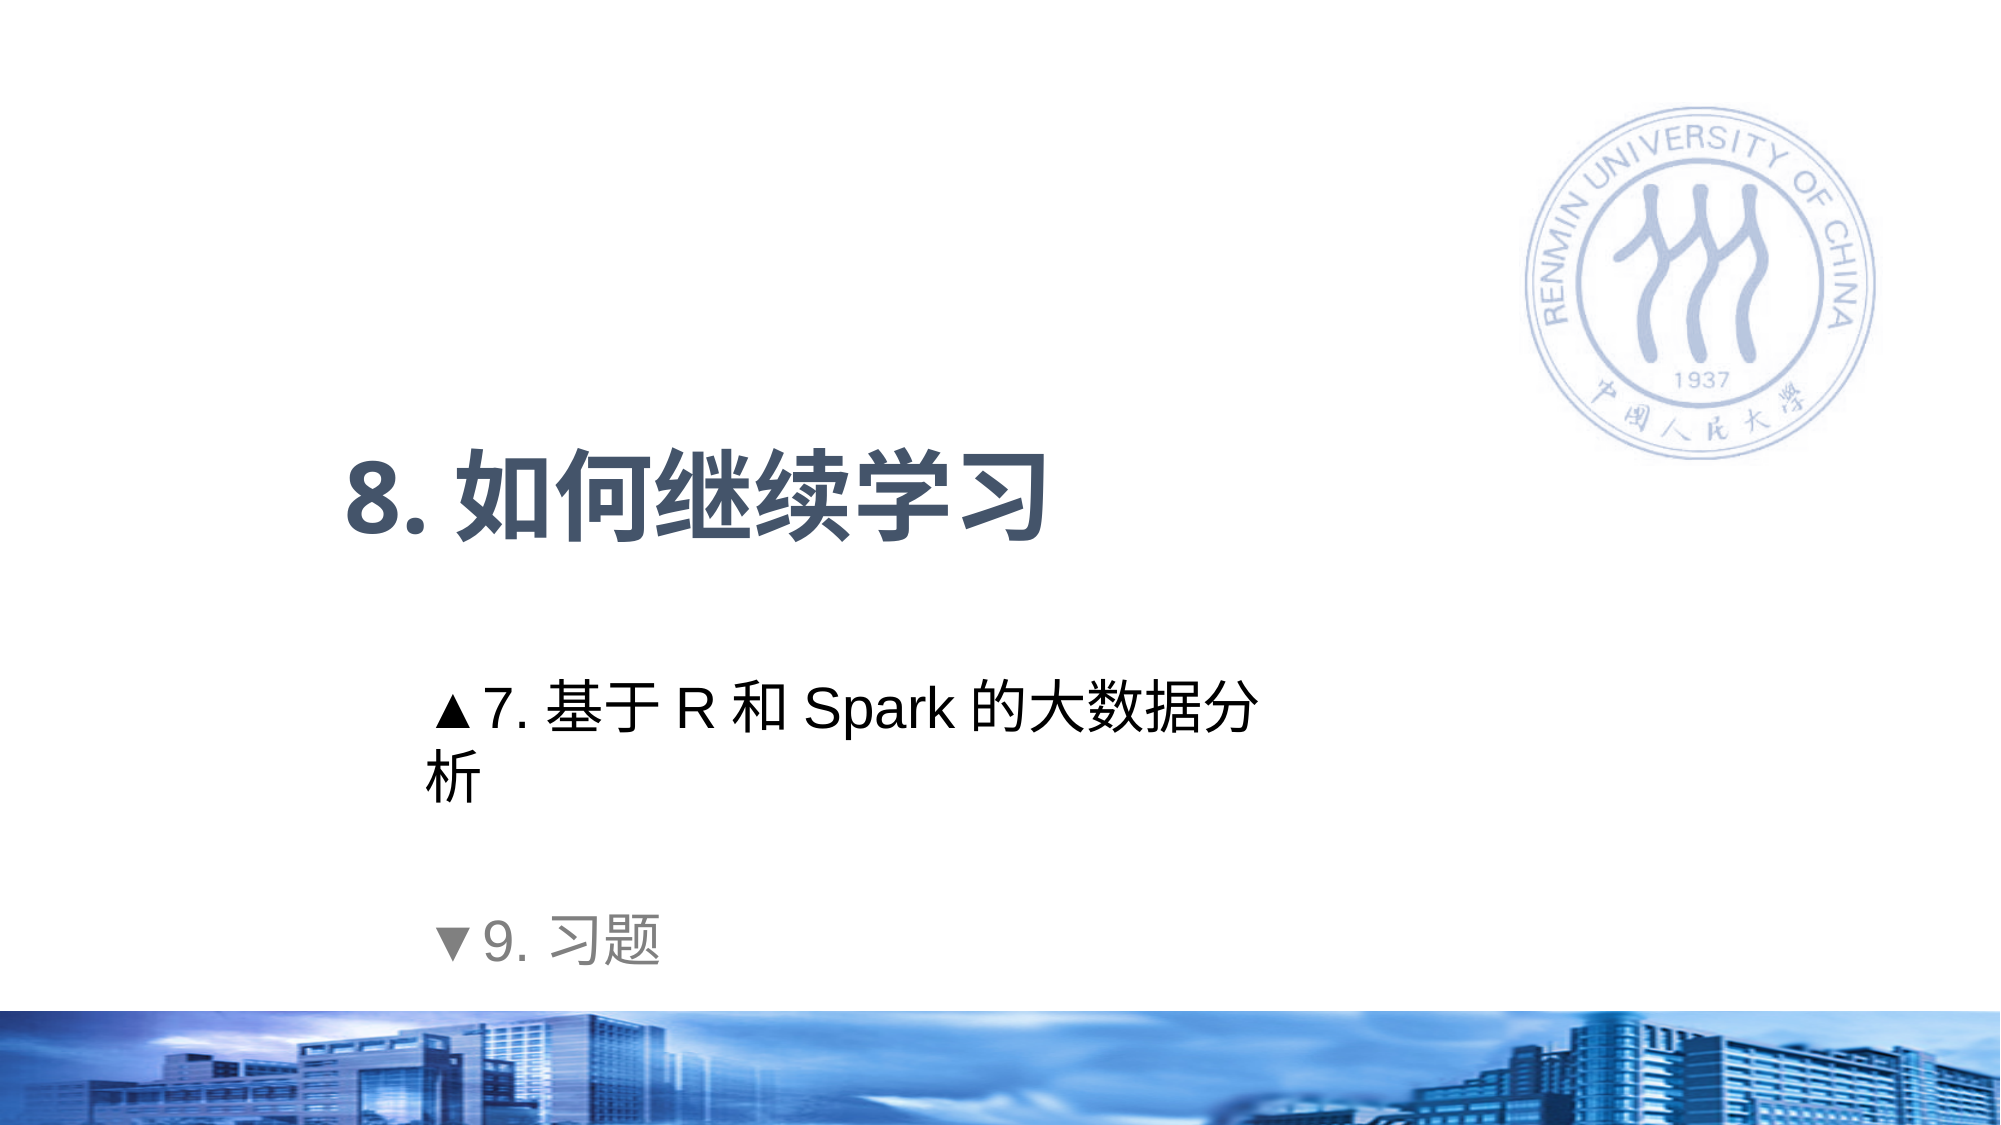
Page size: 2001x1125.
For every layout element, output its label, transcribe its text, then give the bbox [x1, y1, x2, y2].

subtitle ▲7.基于R和Spark的大数据分析 ▼9.习题 [409, 662, 1331, 951]
picture [0, 1011, 2000, 1125]
title 8.如何继续学习 [149, 399, 1249, 588]
